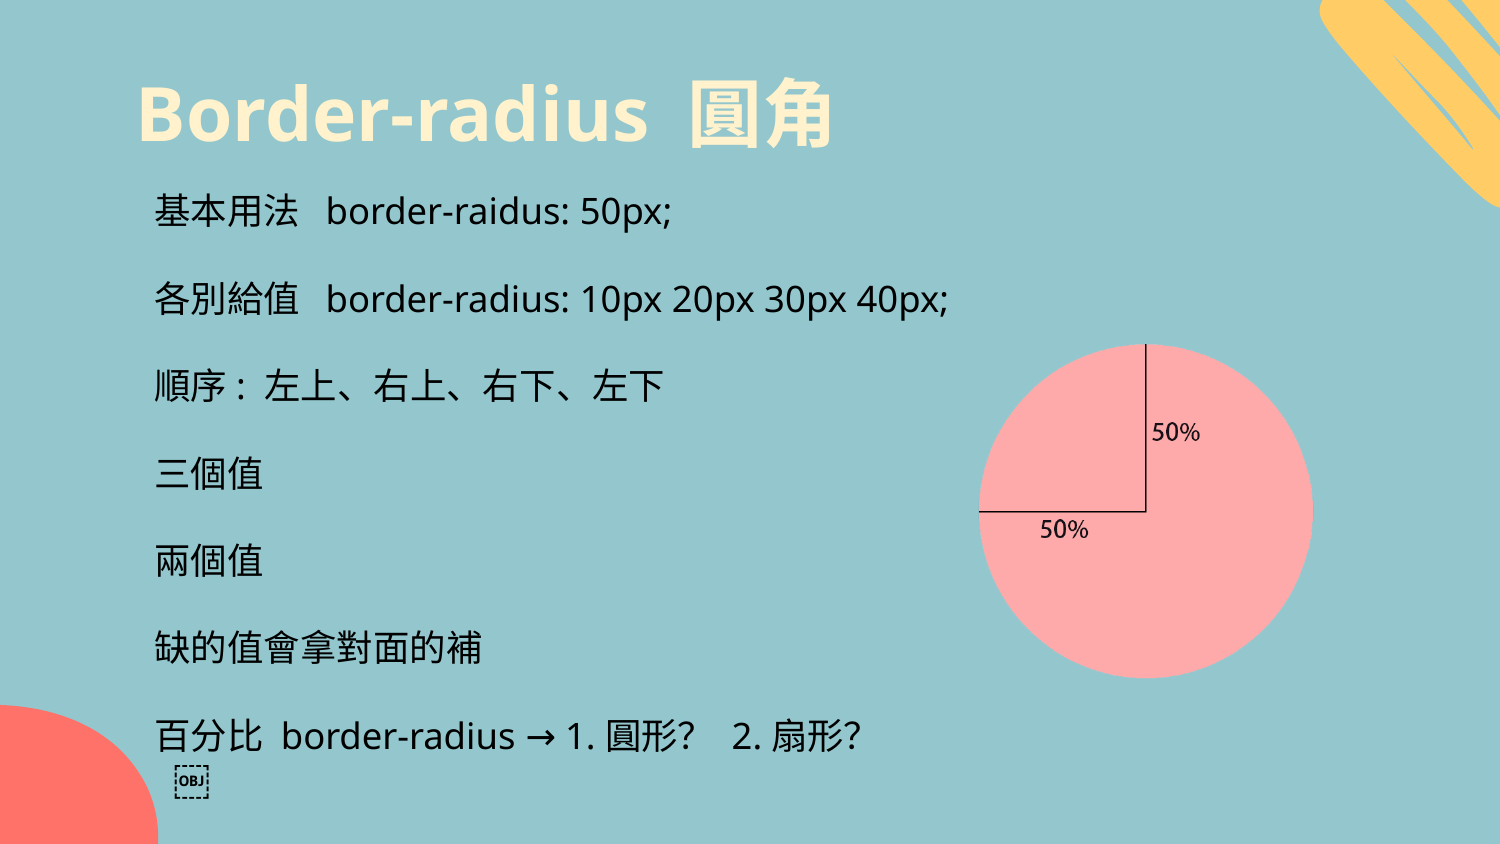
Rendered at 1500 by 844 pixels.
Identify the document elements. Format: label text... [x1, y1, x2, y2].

title Border-radius 圓角 [120, 51, 1400, 131]
picture [920, 322, 1387, 716]
list 基本用法 border-raidus: 50px; 各別給值 border-radius: 10px 20px 30px 40px; 順序: 左上、右上、右下、左下 三個值 兩個值 缺的值會拿對面的補 百分比 border-radius → 1.圓形？ 2.扇形？ ￼ [139, 173, 1361, 804]
